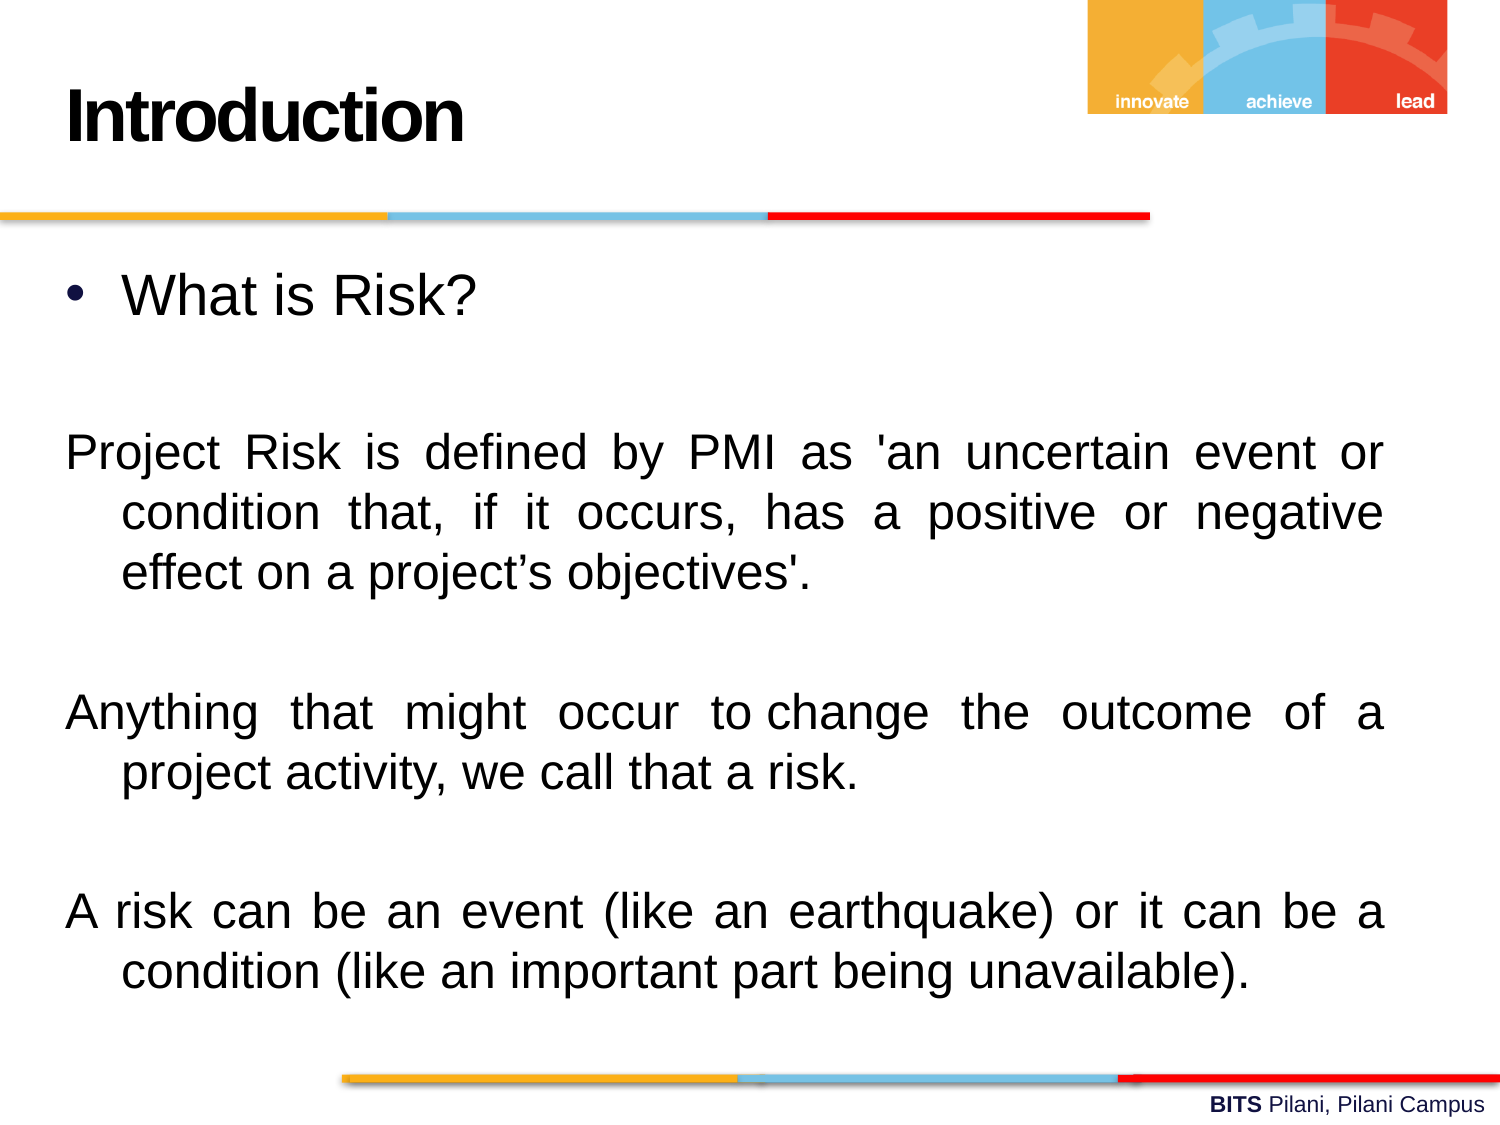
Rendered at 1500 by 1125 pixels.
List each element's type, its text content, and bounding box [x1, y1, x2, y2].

picture [1087, 0, 1448, 114]
list What is Risk? Project Risk is defined by PMI as 'an uncertain event or condition that, if it occurs, has a positive or negative effect on a project’s objectives'. Anything that might occur to change the outcome of a project activity, we call that a risk. A risk can be an event (like an earthquake) or it can be a condition (like an important part being unavailable). [50, 249, 1400, 1125]
list Introduction [50, 24, 1088, 213]
